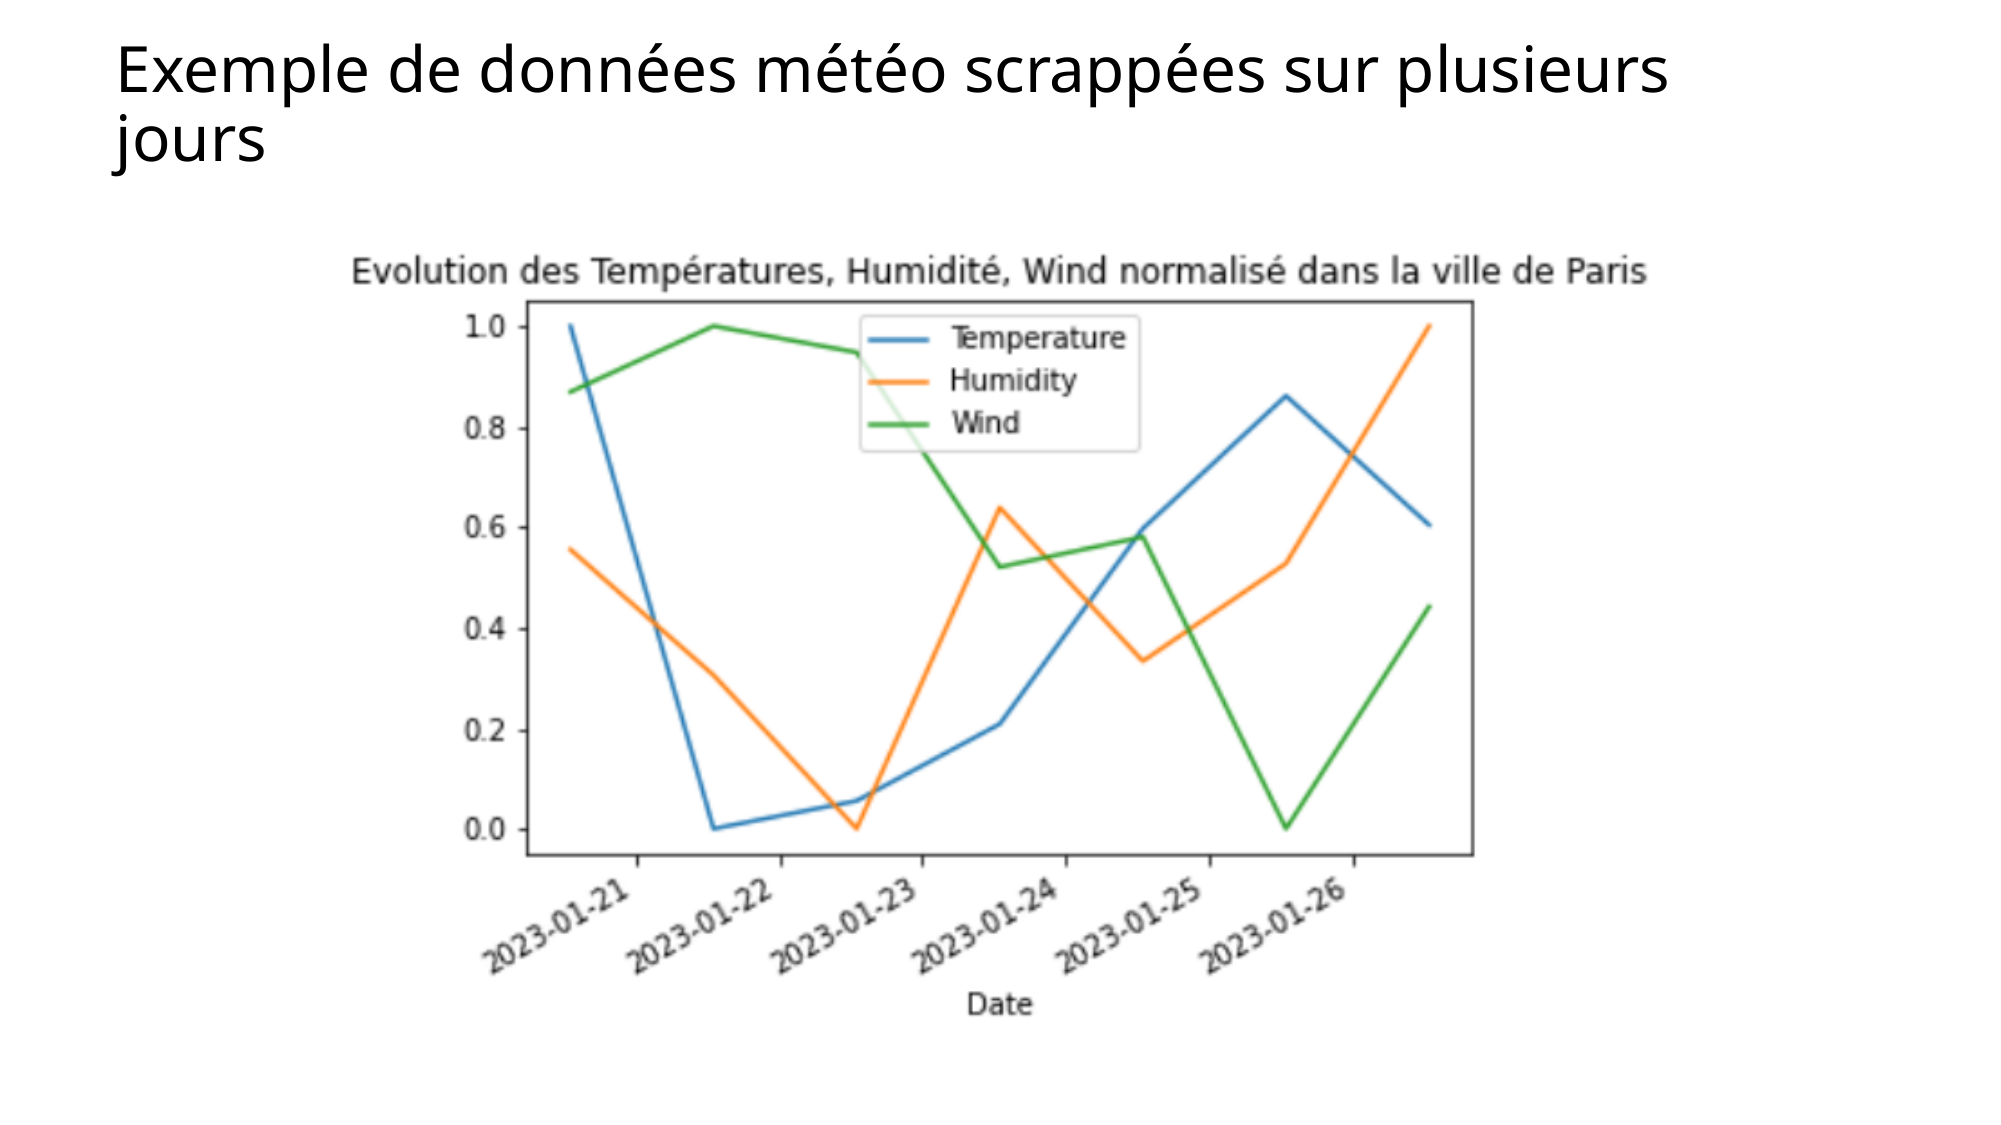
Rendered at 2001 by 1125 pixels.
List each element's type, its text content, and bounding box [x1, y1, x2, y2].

title Exemple de données météo scrappées sur plusieurs jours [100, 29, 1826, 183]
picture [330, 225, 1670, 1037]
